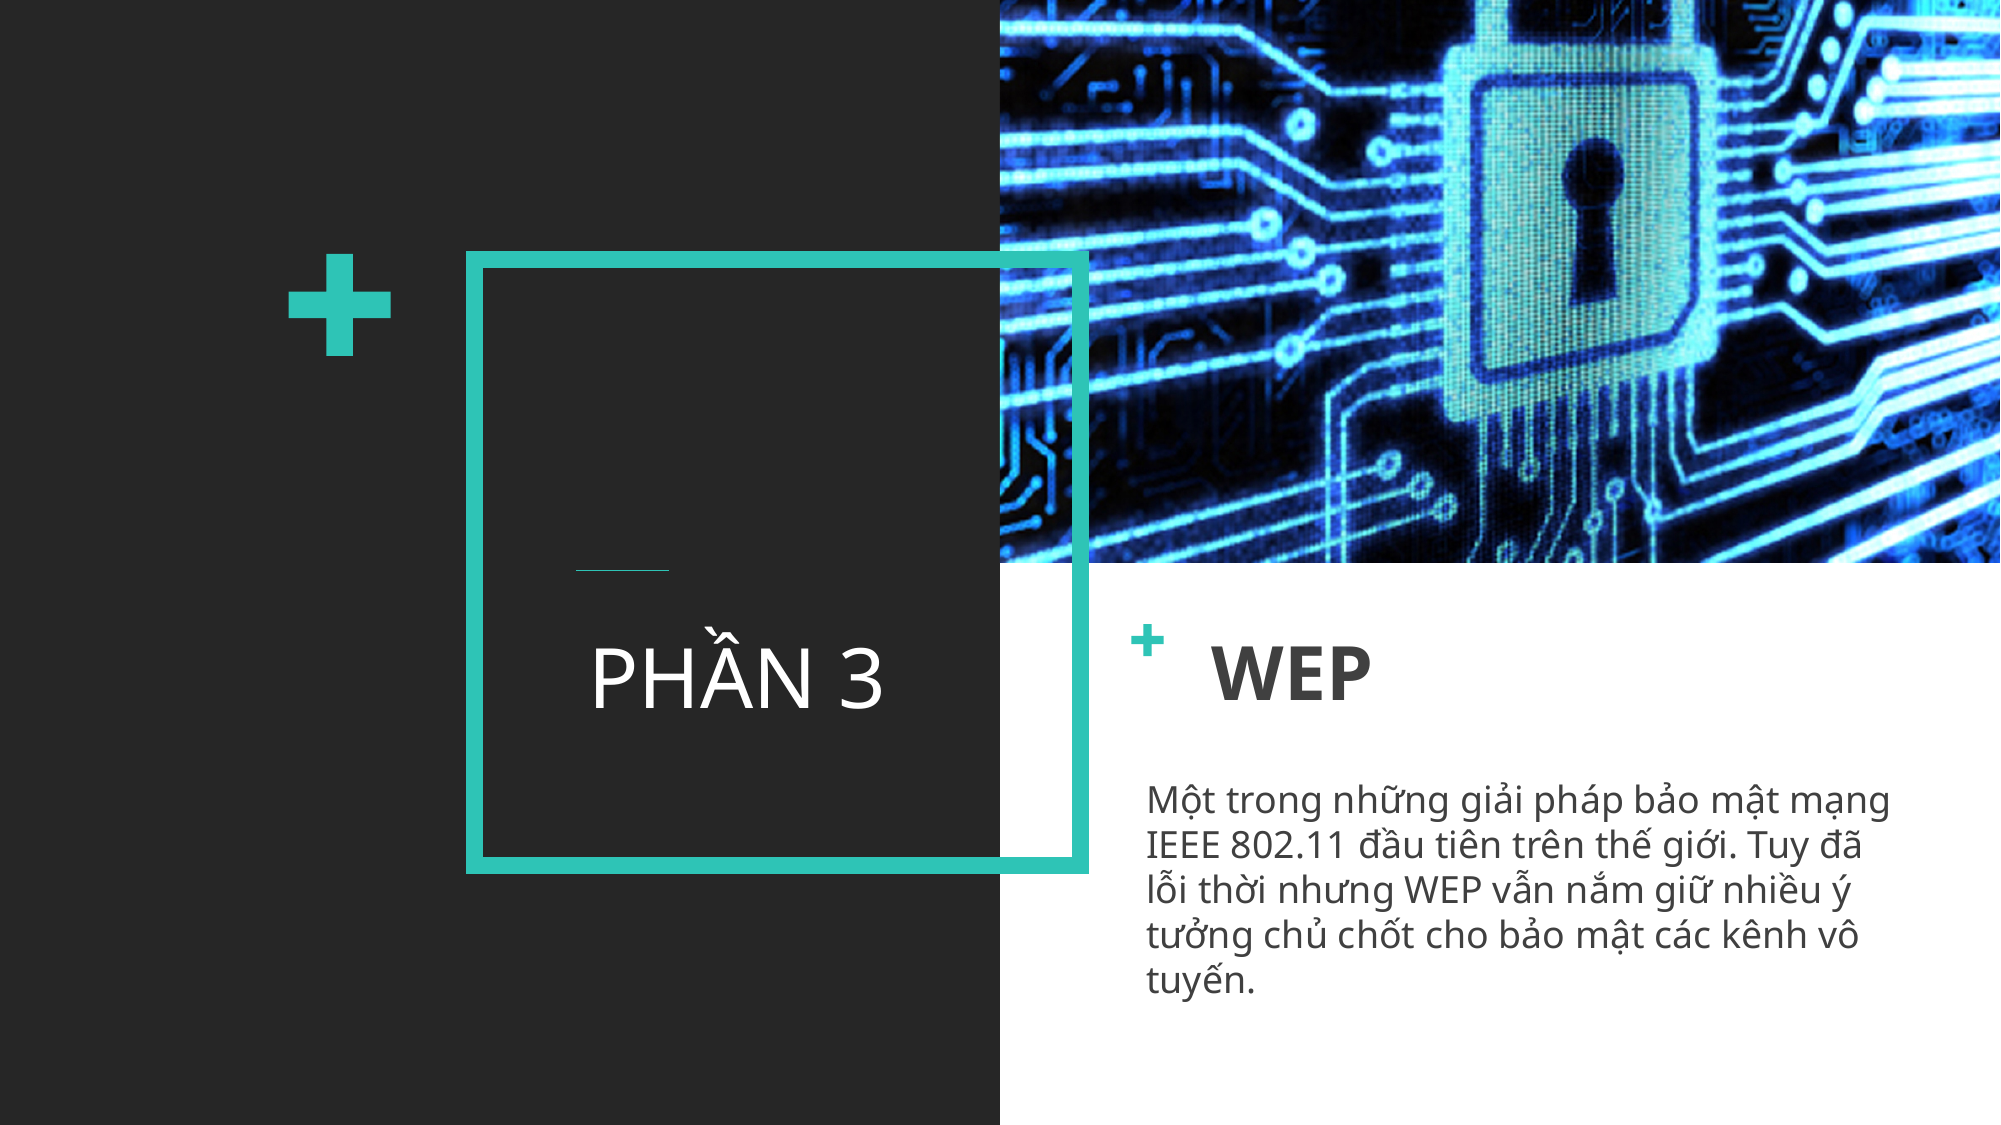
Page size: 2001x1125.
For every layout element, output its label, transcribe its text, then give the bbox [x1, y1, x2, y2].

text_box WEP [1197, 618, 1389, 723]
text_box [473, 258, 1082, 867]
picture [999, 0, 2000, 563]
text_box [288, 253, 392, 357]
text_box Một trong những giải pháp bảo mật mạng IEEE 802.11 đầu tiên trên thế giới. Tuy đã lỗi thời nhưng WEP vẫn nắm giữ nhiều ý tưởng chủ chốt cho bảo mật các kênh vô tuyến. [1131, 768, 1926, 1009]
text_box [0, 0, 1001, 1125]
text_box [1130, 623, 1165, 657]
